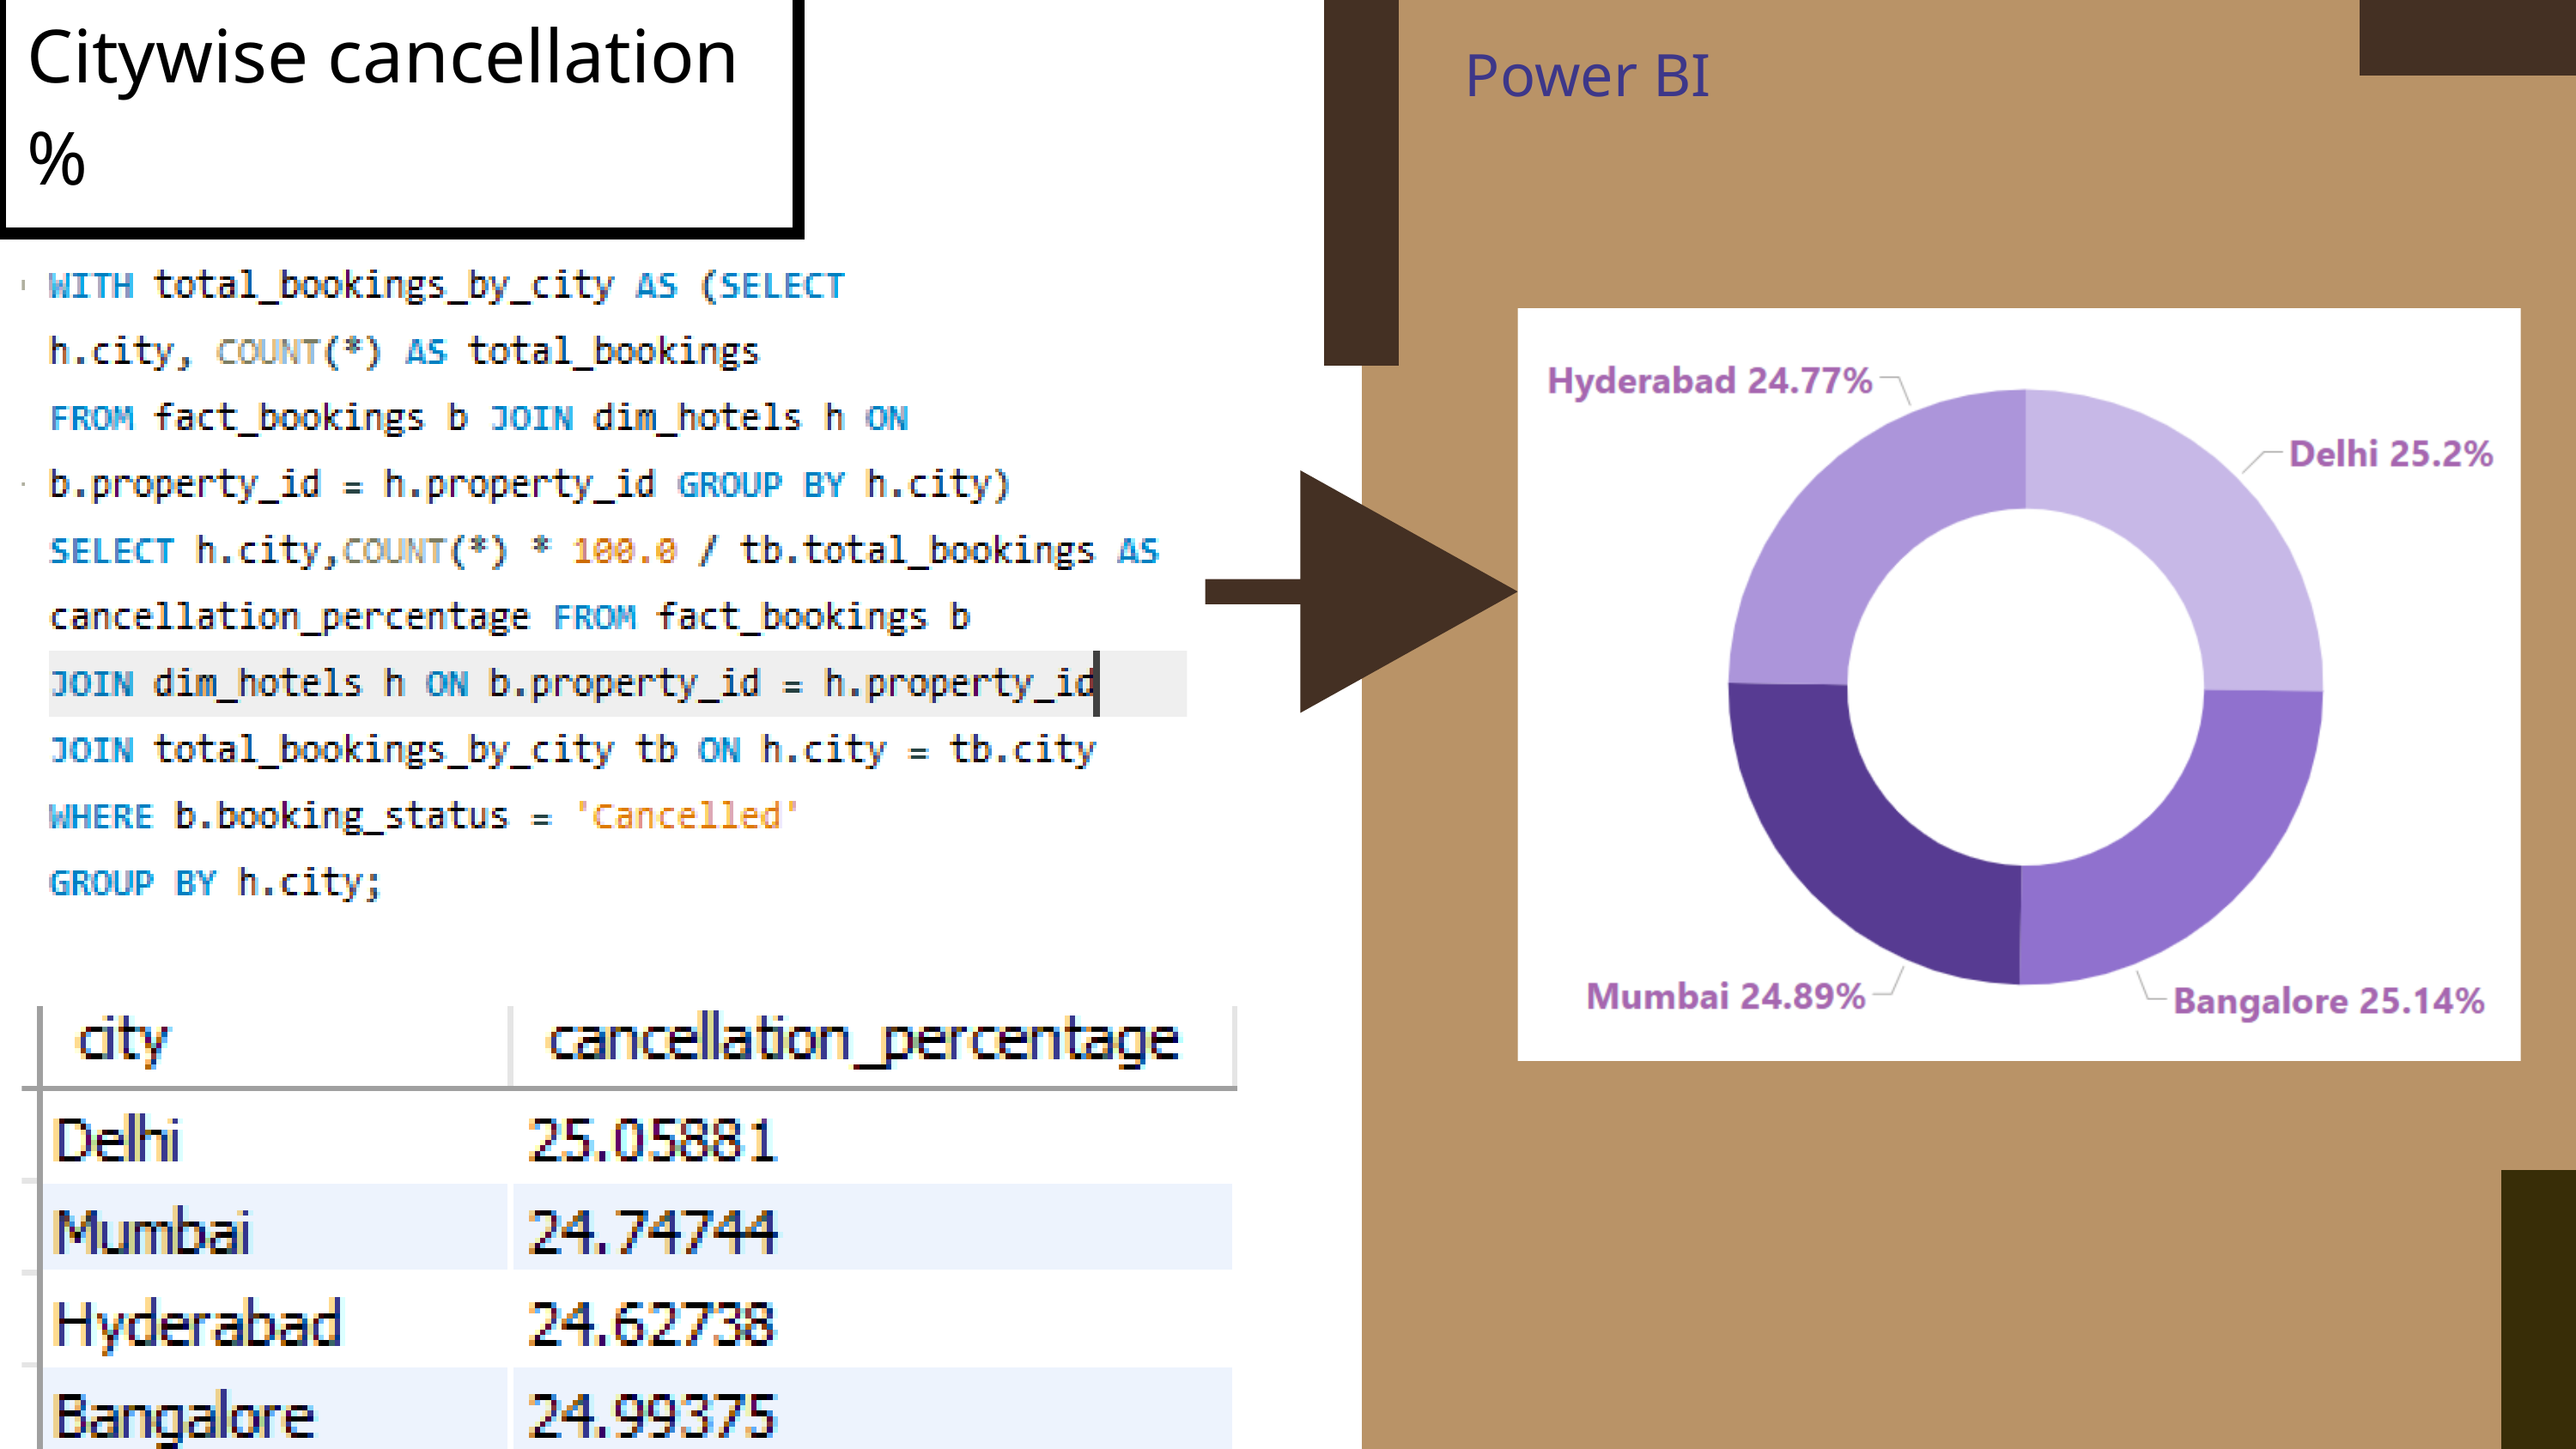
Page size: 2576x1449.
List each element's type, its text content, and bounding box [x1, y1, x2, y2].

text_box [2500, 1170, 2576, 1449]
text_box [21, 242, 1188, 941]
text_box [21, 1006, 1260, 1449]
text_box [2359, 0, 2576, 76]
table_header Citywise cancellation % [6, 0, 793, 227]
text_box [1361, 0, 2576, 1449]
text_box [1323, 0, 1400, 366]
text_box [1205, 470, 1518, 713]
